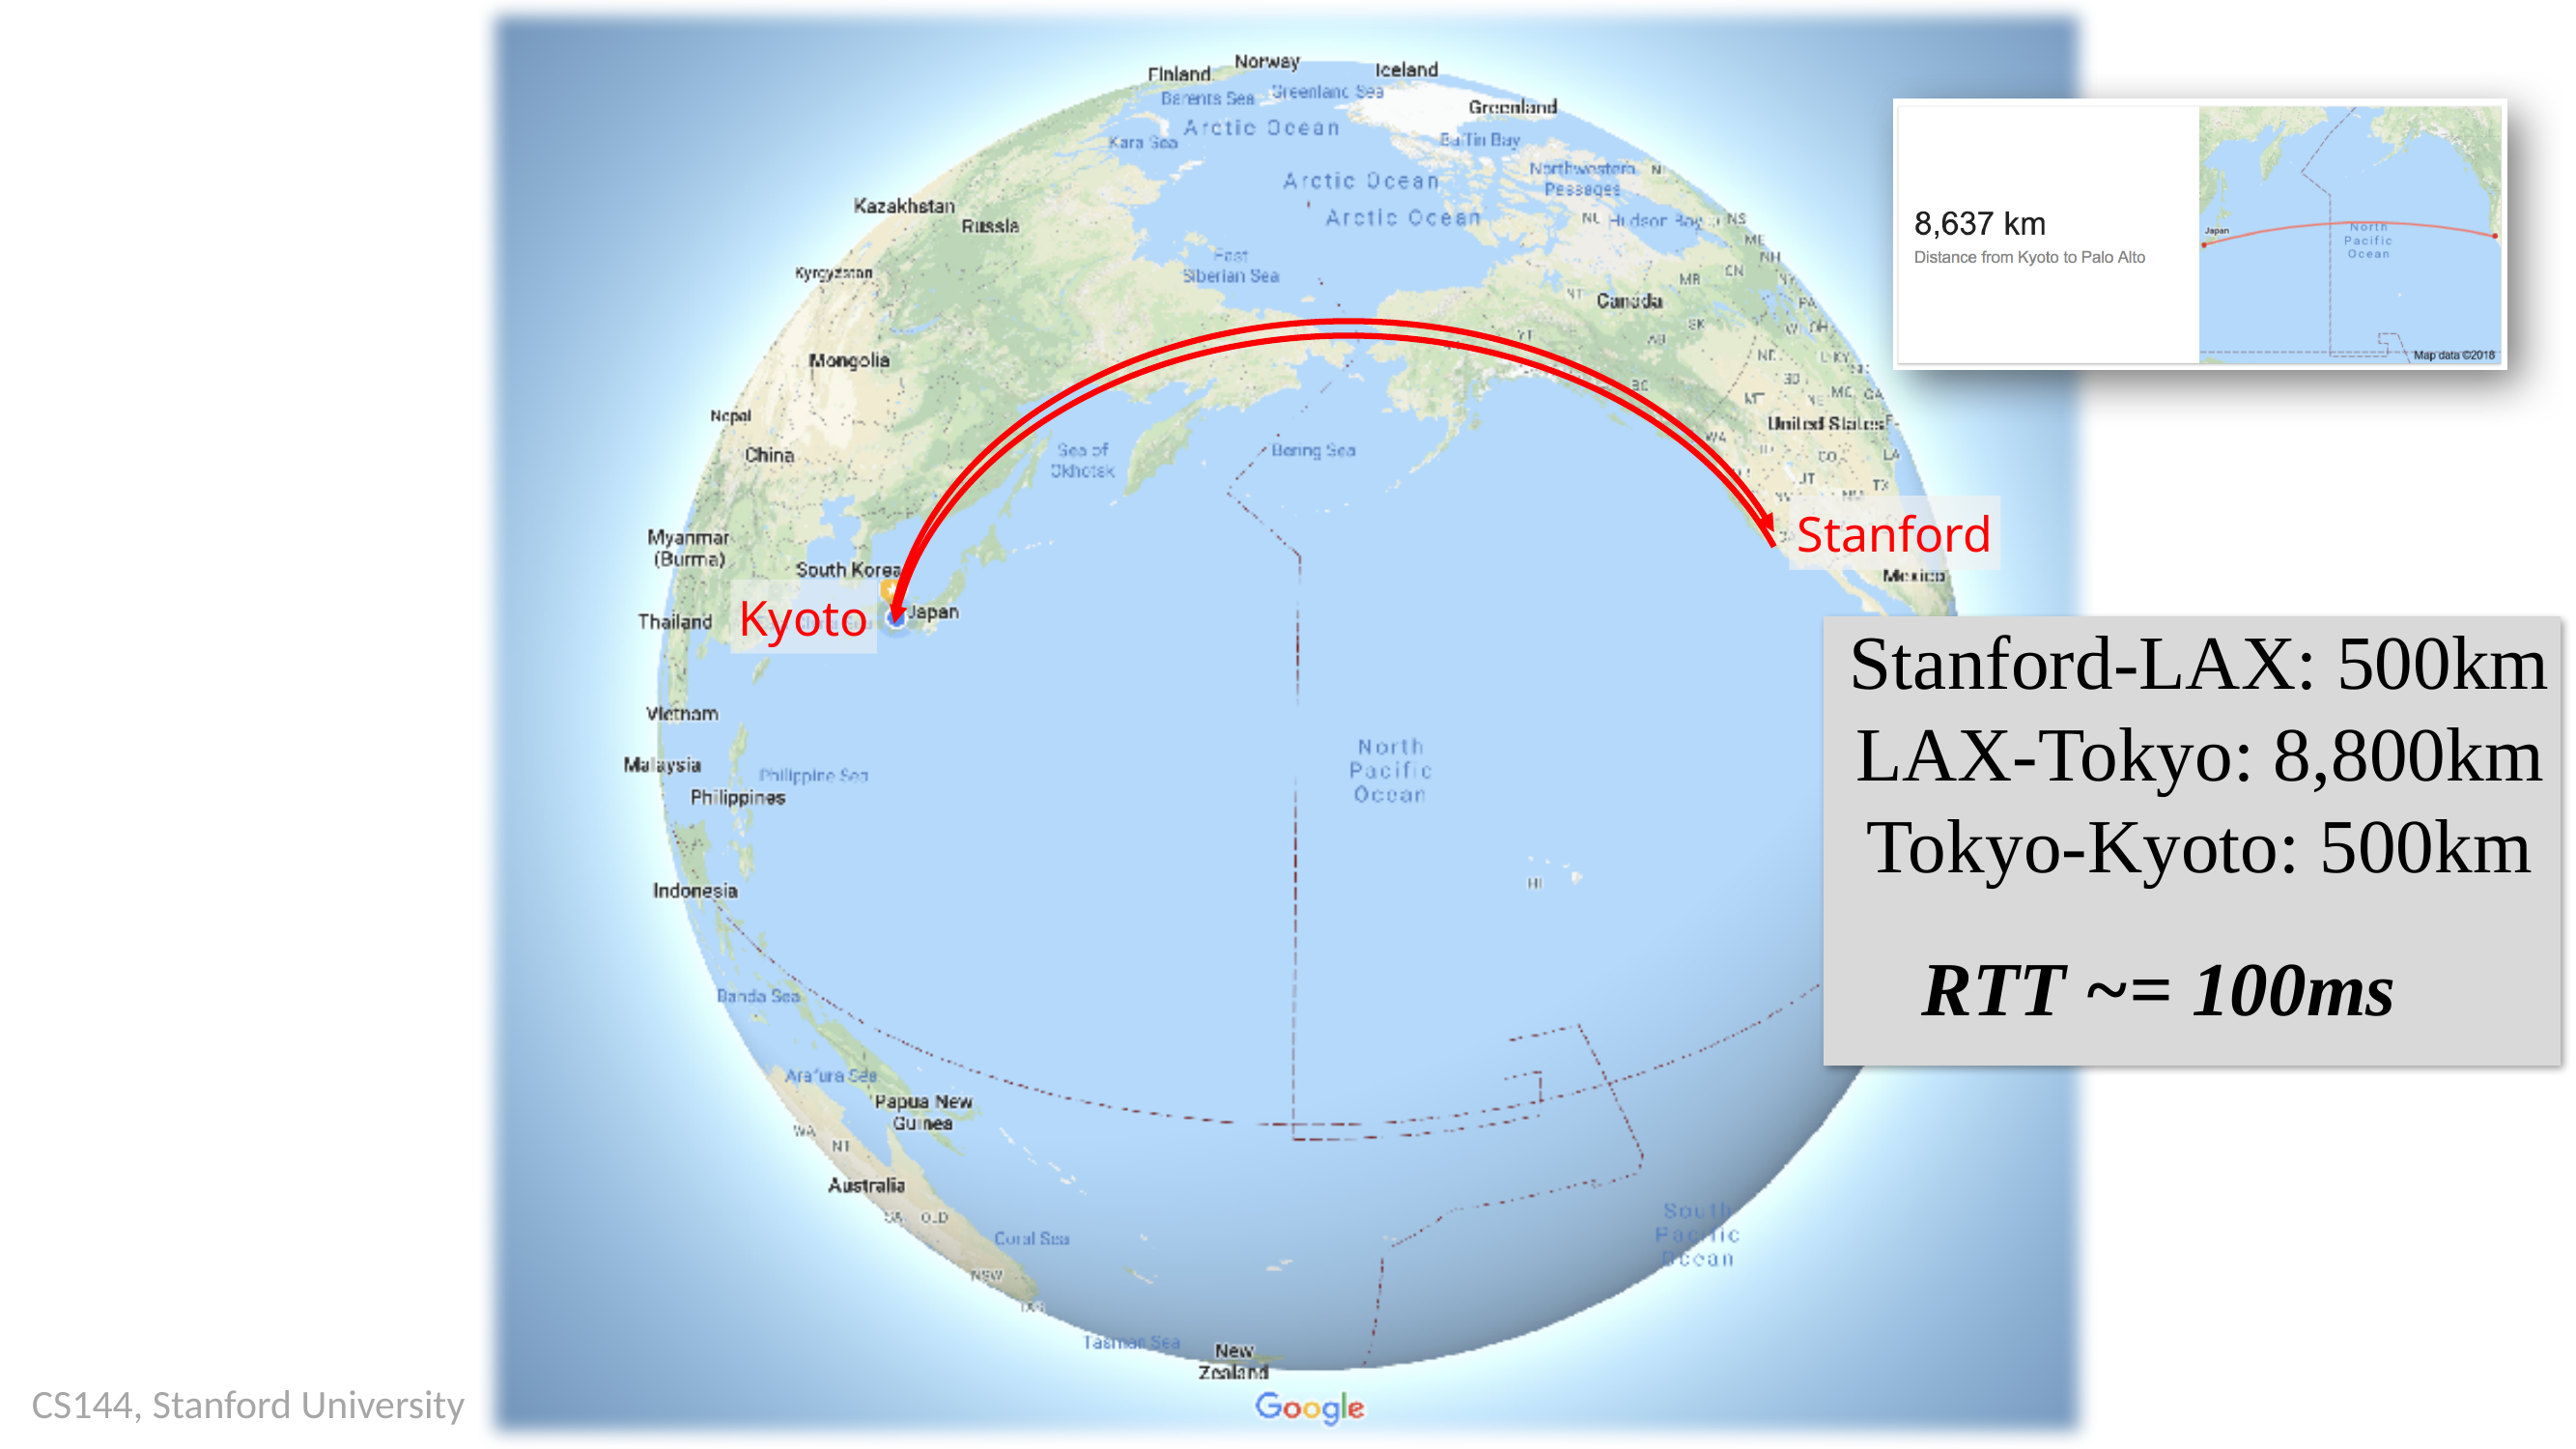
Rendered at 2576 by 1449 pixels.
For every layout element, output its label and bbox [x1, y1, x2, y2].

text_box [1823, 603, 2562, 1066]
picture [478, 0, 2507, 1449]
